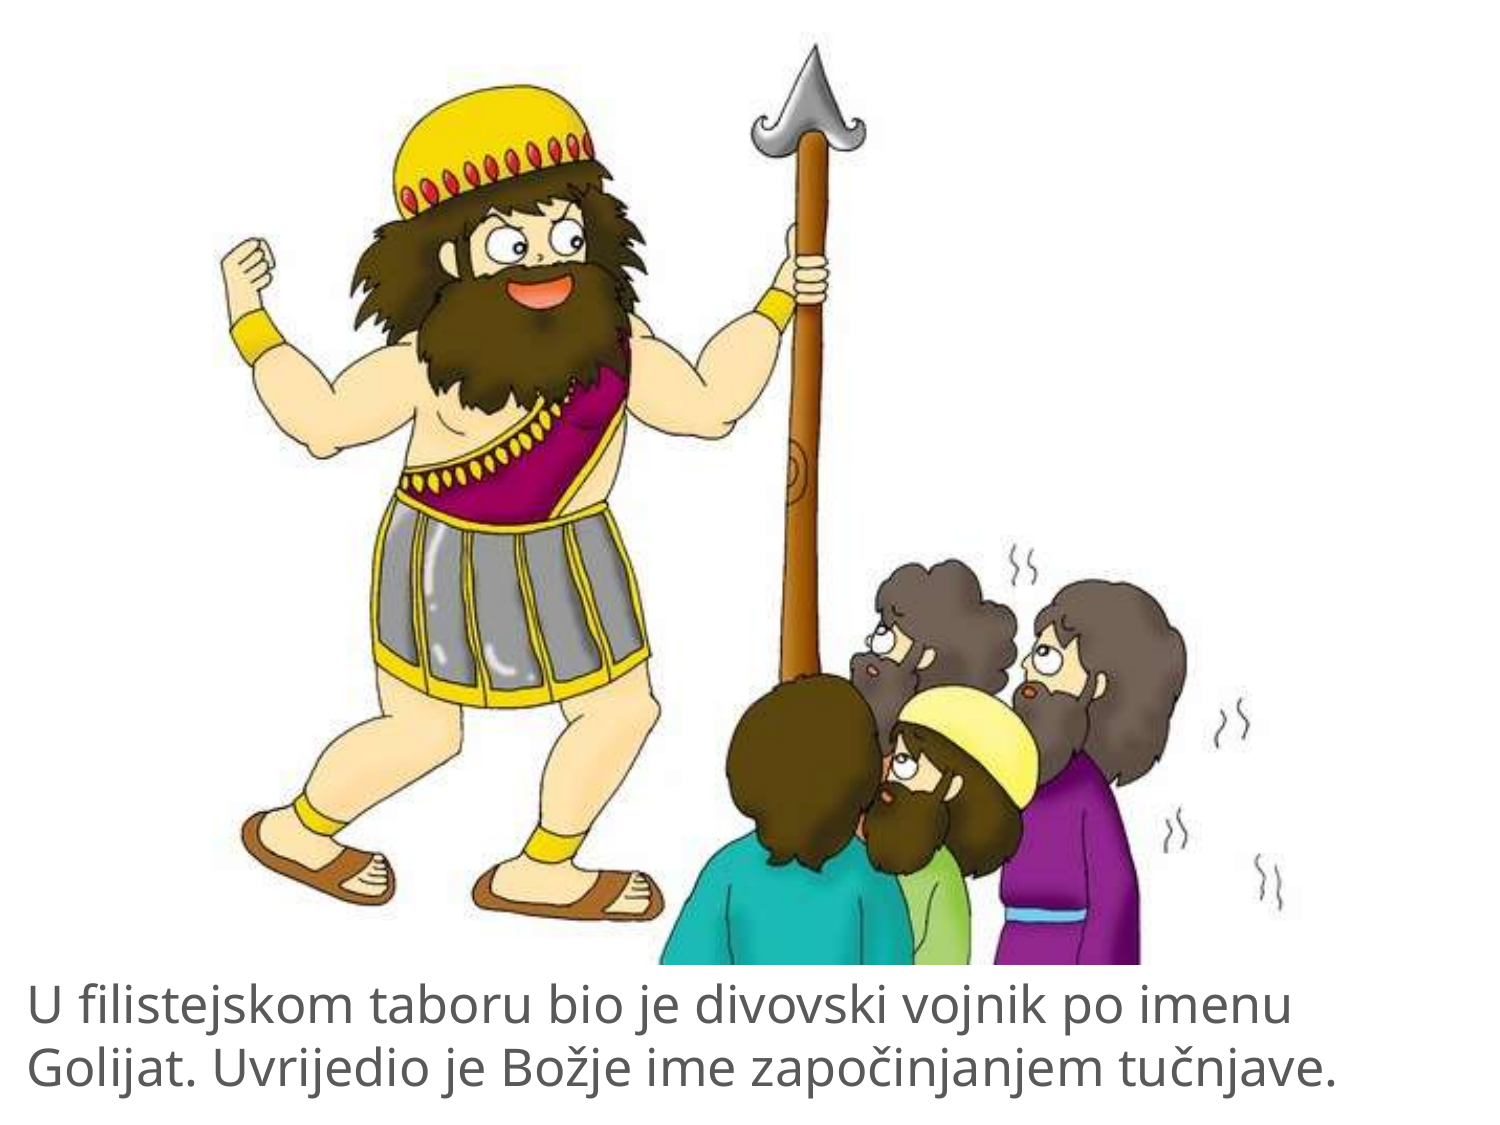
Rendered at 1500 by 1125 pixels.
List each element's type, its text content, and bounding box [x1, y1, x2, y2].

text_box U filistejskom taboru bio je divovski vojnik po imenu Golijat. Uvrijedio je Božje ime započinjanjem tučnjave. [11, 964, 1483, 1104]
picture [79, 0, 1442, 965]
